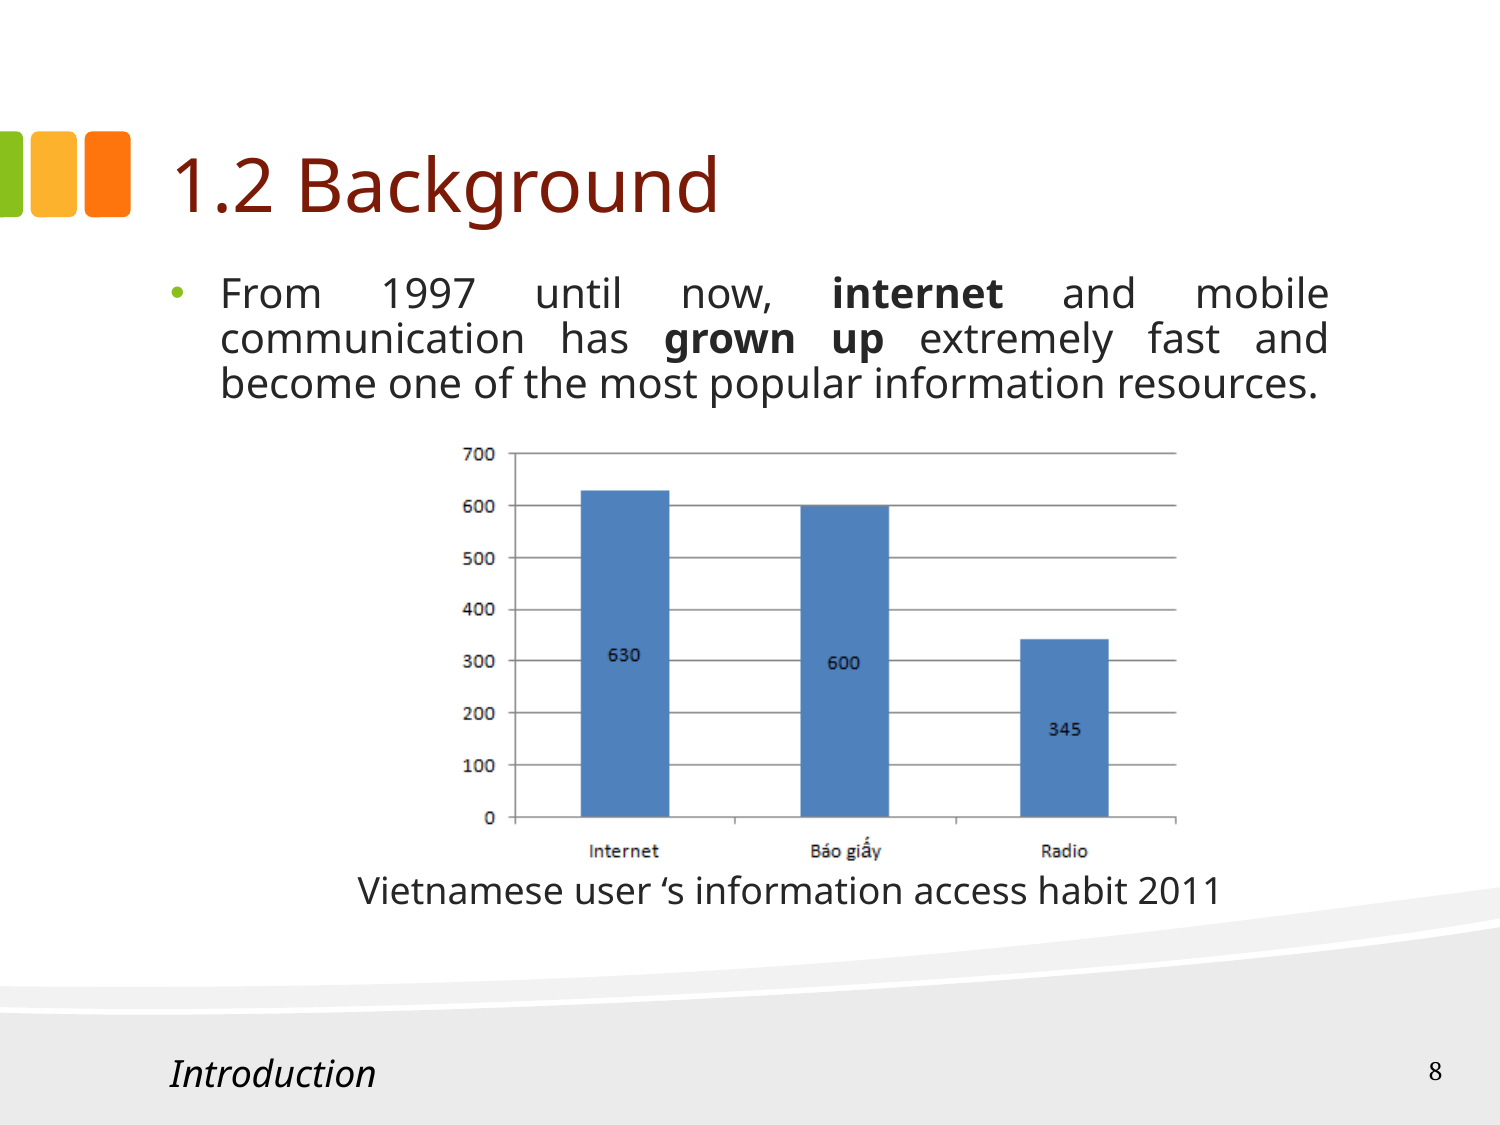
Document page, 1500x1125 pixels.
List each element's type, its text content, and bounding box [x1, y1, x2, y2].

list From 1997 until now, internet and mobile communication has grown up extremely fast and become one of the most popular information resources. [150, 262, 1350, 638]
text_box Vietnamese user ‘s information access habit 2011 [337, 862, 1500, 1113]
footer Introduction [150, 1057, 1170, 1088]
picture [449, 437, 1188, 865]
title 1.2 Background [150, 24, 1350, 238]
